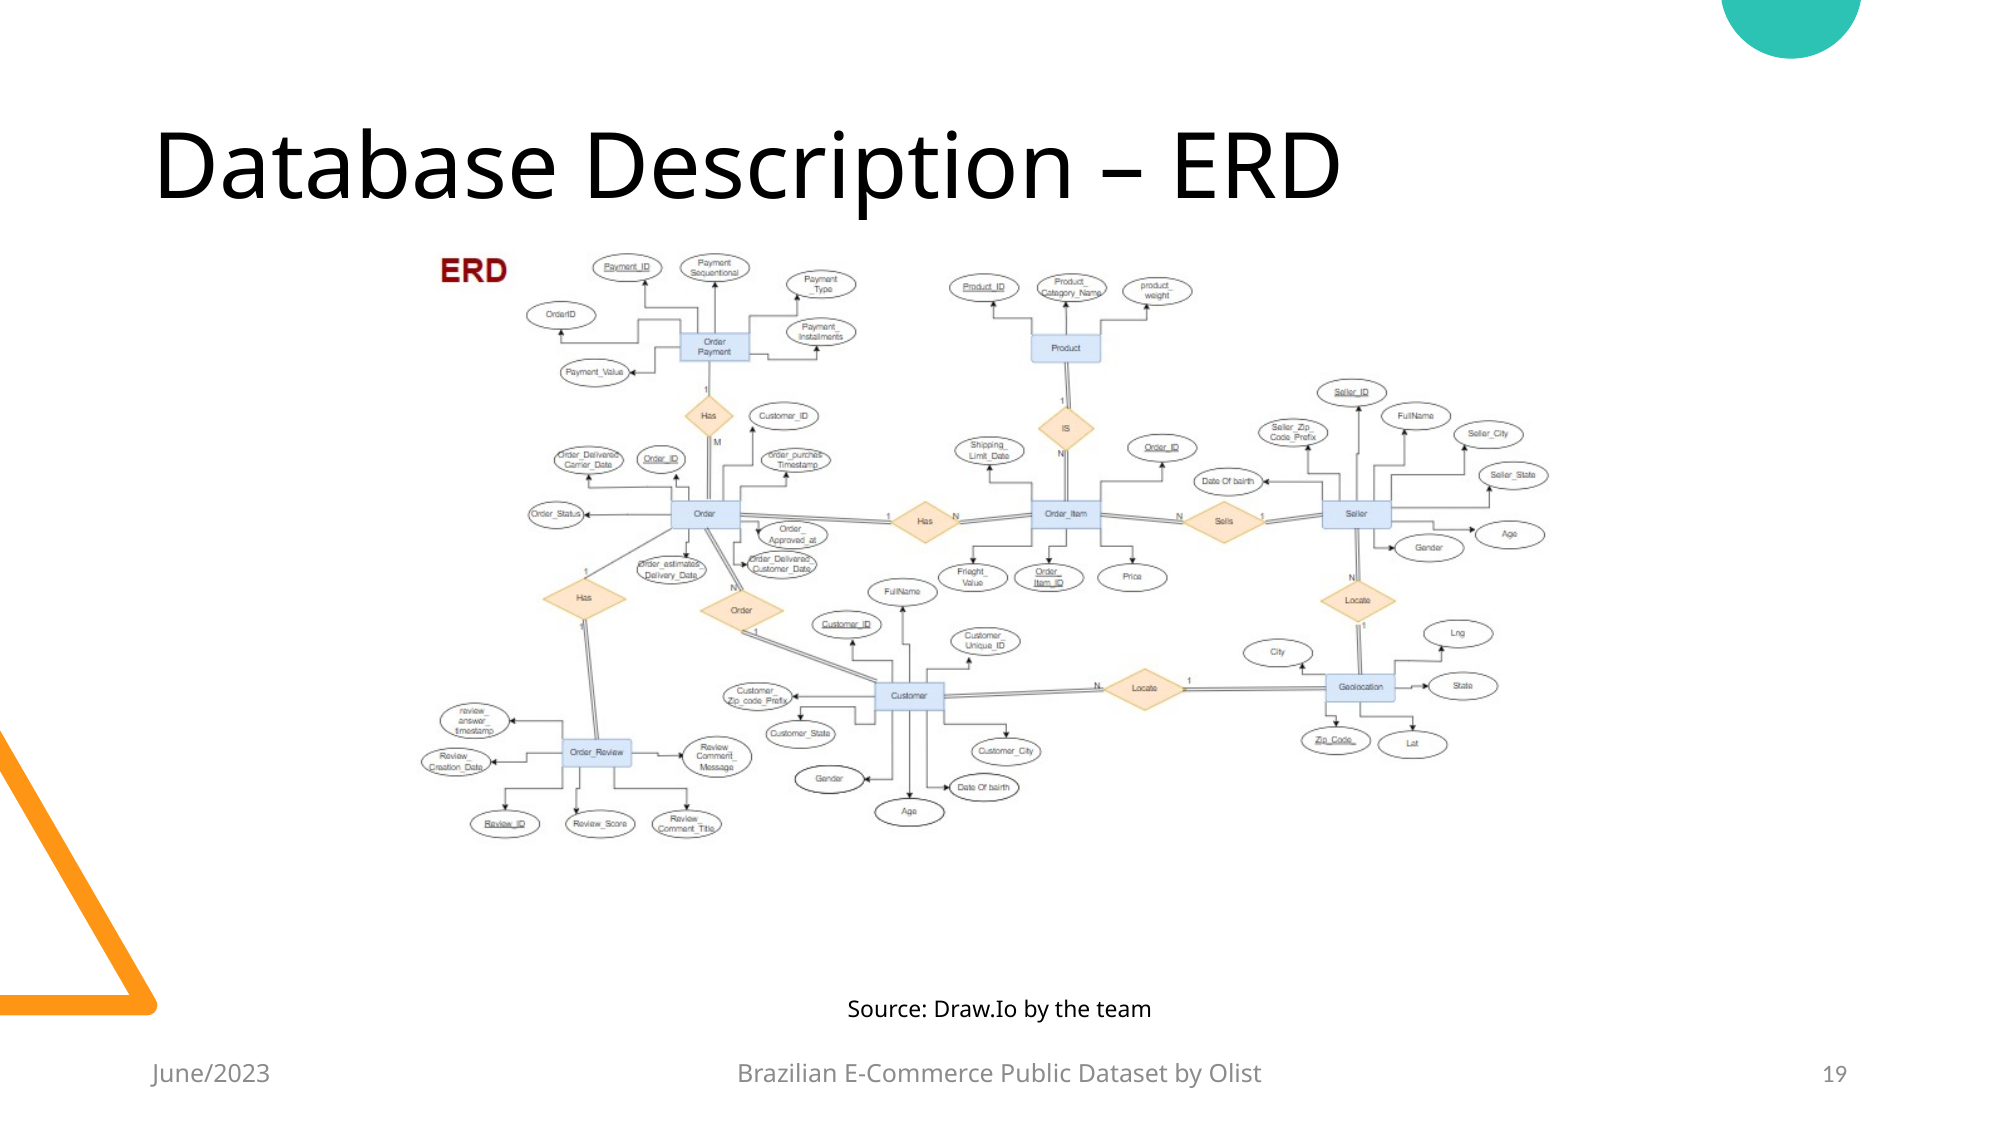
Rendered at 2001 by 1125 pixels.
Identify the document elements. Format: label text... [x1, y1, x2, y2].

slide_number 19 [1412, 1042, 1863, 1103]
slide_number June/2023 [137, 1042, 588, 1103]
text_box Source: Draw.Io by the team [439, 987, 1561, 1029]
title Database Description – ERD [137, 59, 1863, 278]
footer Brazilian E-Commerce Public Dataset by Olist [662, 1042, 1338, 1103]
picture [416, 232, 1584, 987]
